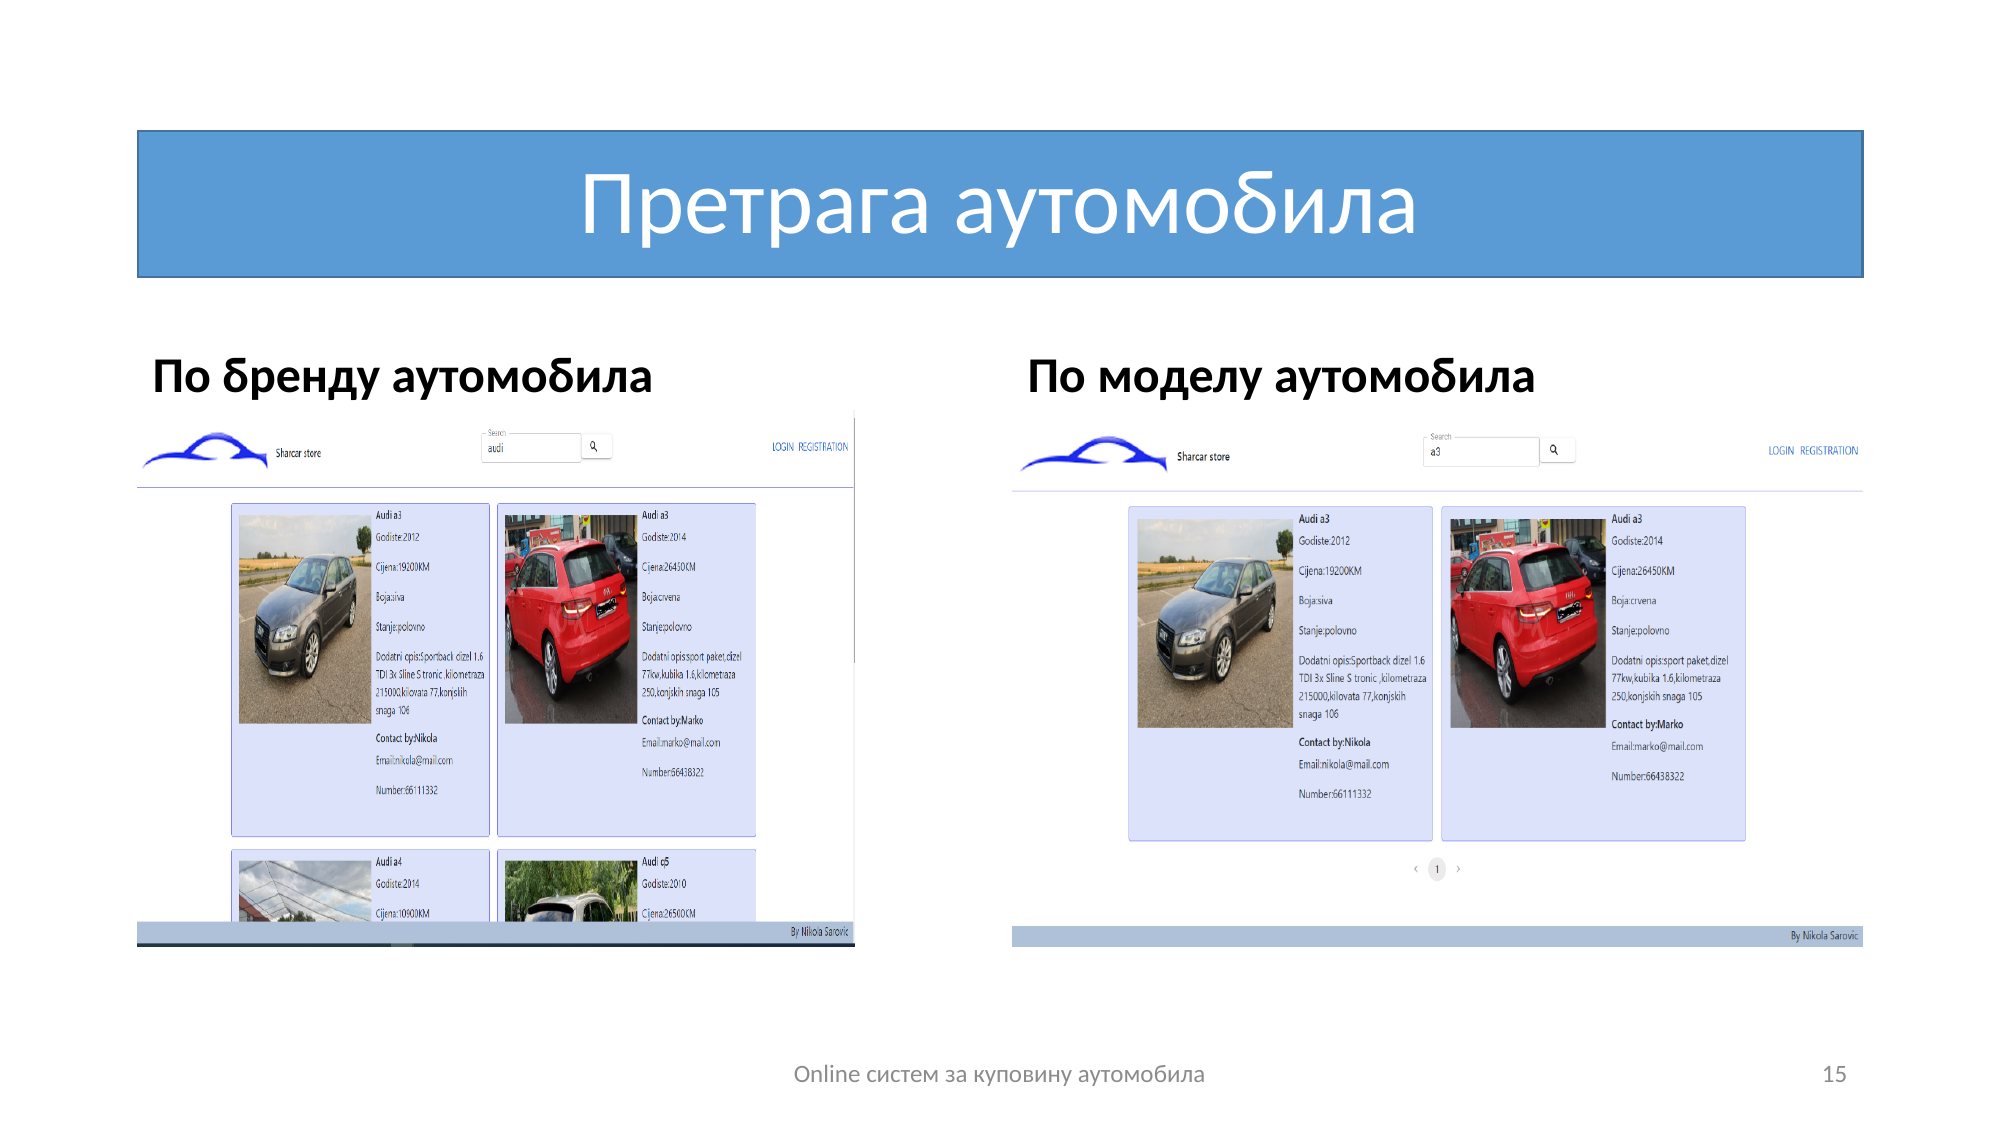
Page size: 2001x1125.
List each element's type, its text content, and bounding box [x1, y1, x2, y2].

list По моделу аутомобила [1012, 275, 1863, 410]
slide_number 15 [1412, 1042, 1863, 1103]
title Претрага аутомобила [137, 130, 1864, 278]
footer Online систем за куповину аутомобила [662, 1042, 1338, 1103]
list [137, 410, 855, 947]
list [1012, 410, 1863, 947]
list По бренду аутомобила [137, 275, 984, 411]
